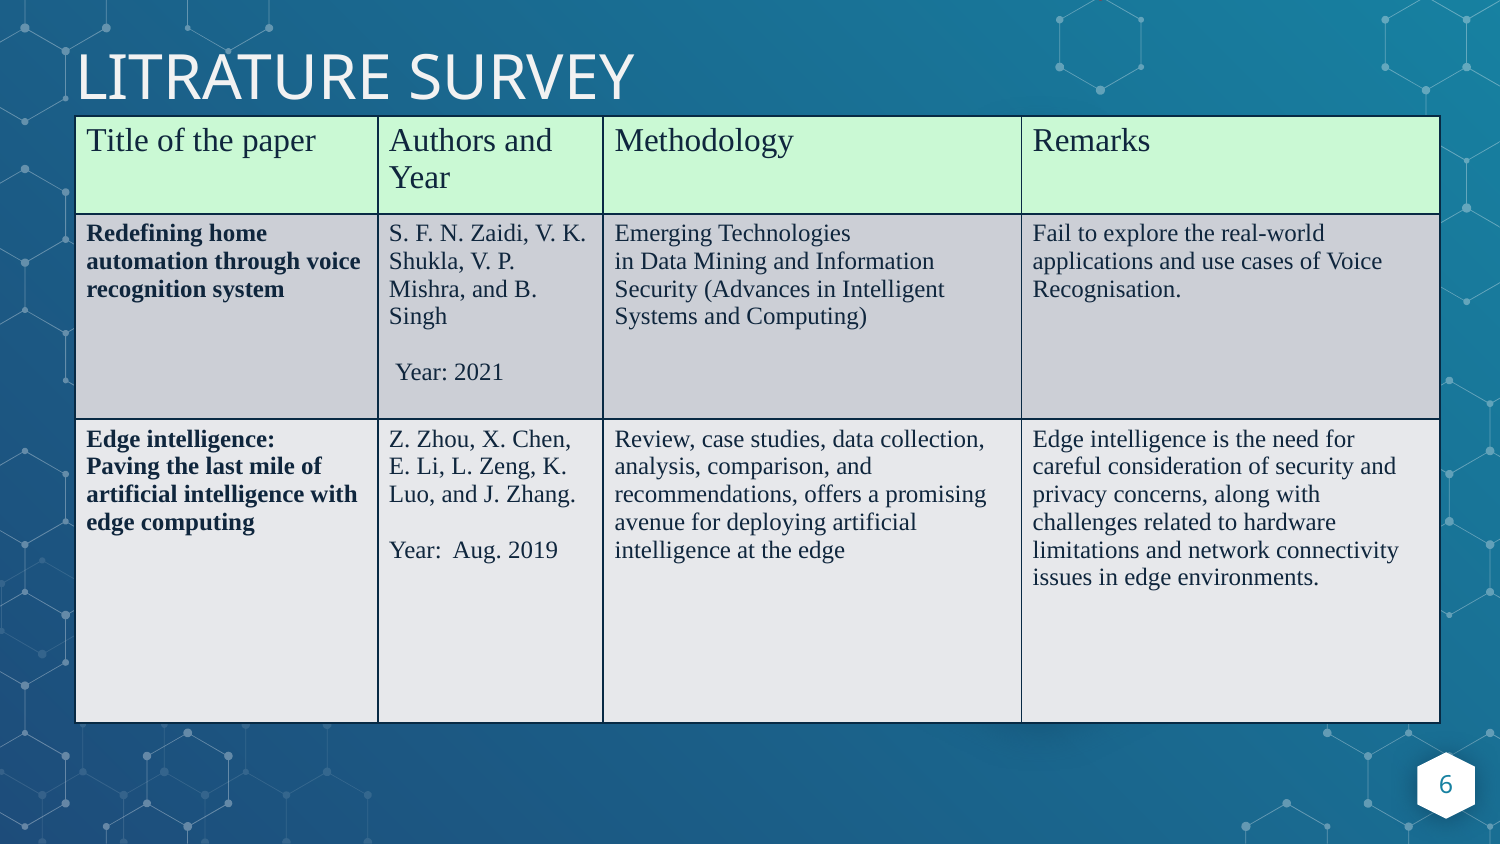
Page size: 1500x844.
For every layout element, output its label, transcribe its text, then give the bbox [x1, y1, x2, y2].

table_cell Review, case studies, data collection, analysis, comparison, and recommendations, offers a promising avenue for deploying artificial intelligence at the edge [604, 420, 1021, 722]
table_cell Emerging Technologies in Data Mining and Information Security (Advances in Intelligent Systems and Computing) [604, 215, 752, 418]
table_header Authors and Year [379, 117, 602, 213]
table_cell Z. Zhou, X. Chen, E. Li, L. Zeng, K. Luo, and J. Zhang. Year: Aug. 2019 [379, 420, 602, 722]
table_cell Edge intelligence is the need for careful consideration of security and privacy concerns, along with challenges related to hardware limitations and network connectivity issues in edge environments. [1022, 420, 1439, 722]
table_cell Edge intelligence: Paving the last mile of artificial intelligence with edge computing [76, 420, 377, 722]
picture [757, 179, 1323, 665]
table_cell Fail to explore the real-world applications and use cases of Voice Recognisation. [1327, 215, 1439, 418]
text_box LITRATURE SURVEY [75, 37, 709, 117]
table_header Title of the paper [76, 117, 377, 213]
table_cell Redefining home automation through voice recognition system [76, 215, 377, 418]
table_header Remarks [1022, 117, 1439, 213]
slide_number 6 [1417, 752, 1475, 819]
table_cell S. F. N. Zaidi, V. K. Shukla, V. P. Mishra, and B. Singh Year: 2021 [379, 215, 602, 418]
table_header Methodology [604, 117, 1021, 213]
